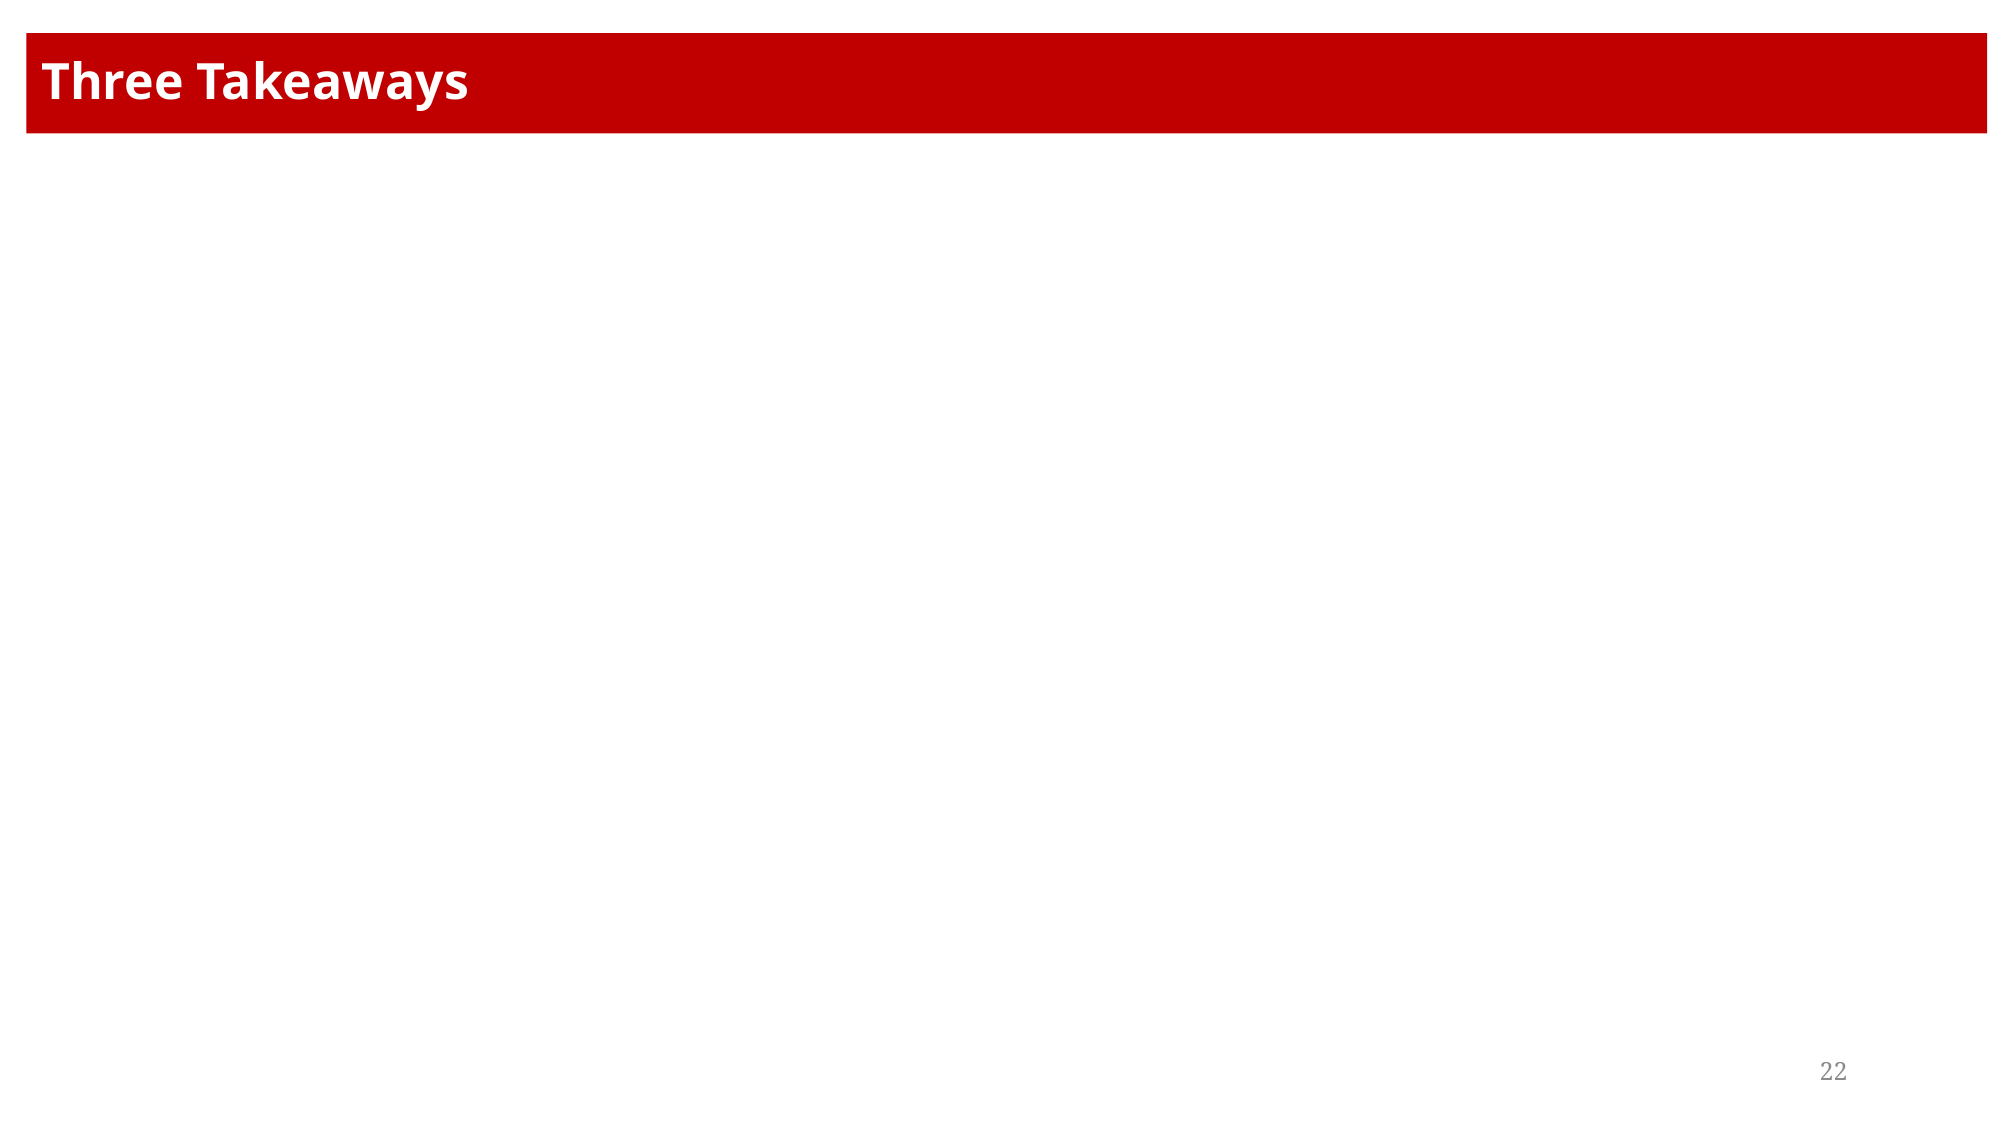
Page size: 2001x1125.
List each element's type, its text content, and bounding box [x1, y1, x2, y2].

slide_number 22 [1412, 1042, 1863, 1103]
title Three Takeaways [26, 33, 1988, 134]
